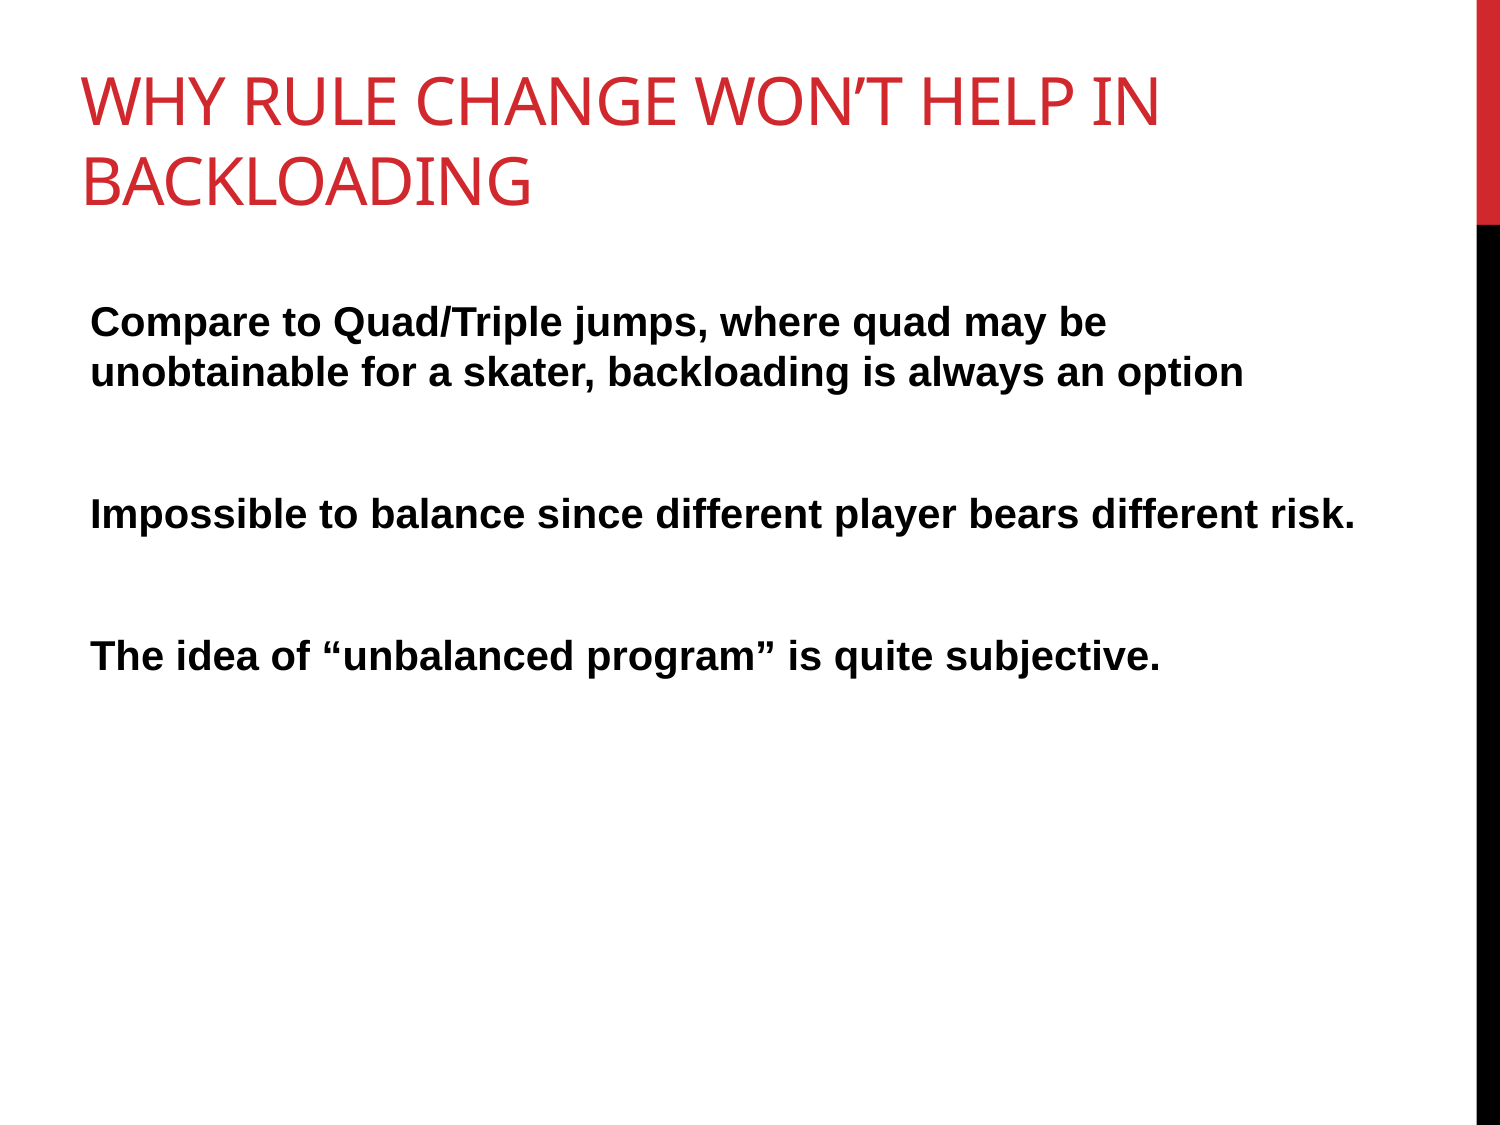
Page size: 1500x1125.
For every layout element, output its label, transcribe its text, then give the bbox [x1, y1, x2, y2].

title Why rule change won’t help in backloading [64, 42, 1414, 227]
list Compare to Quad/Triple jumps, where quad may be unobtainable for a skater, backloading is always an option Impossible to balance since different player bears different risk. The idea of “unbalanced program” is quite subjective. [75, 287, 1376, 1005]
